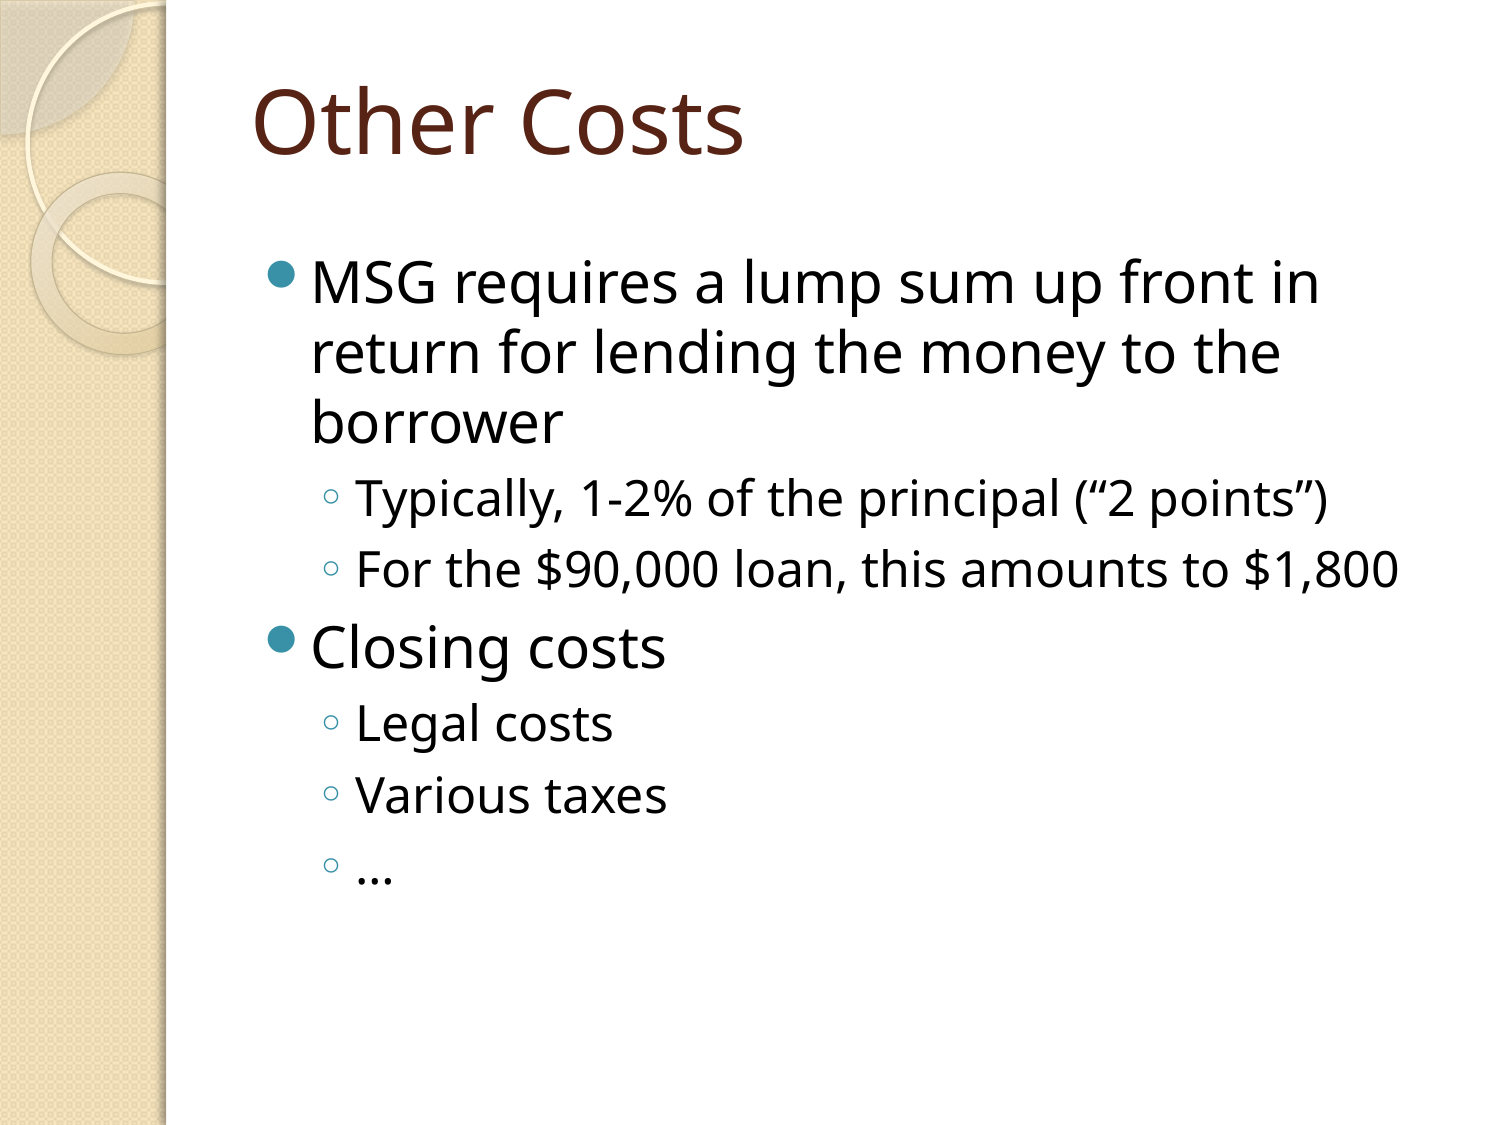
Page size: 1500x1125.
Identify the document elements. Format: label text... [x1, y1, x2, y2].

title Other Costs [235, 24, 1466, 213]
list MSG requires a lump sum up front in return for lending the money to the borrower Typically, 1-2% of the principal (“2 points”) For the $90,000 loan, this amounts to $1,800 Closing costs Legal costs Various taxes … [235, 237, 1466, 1025]
